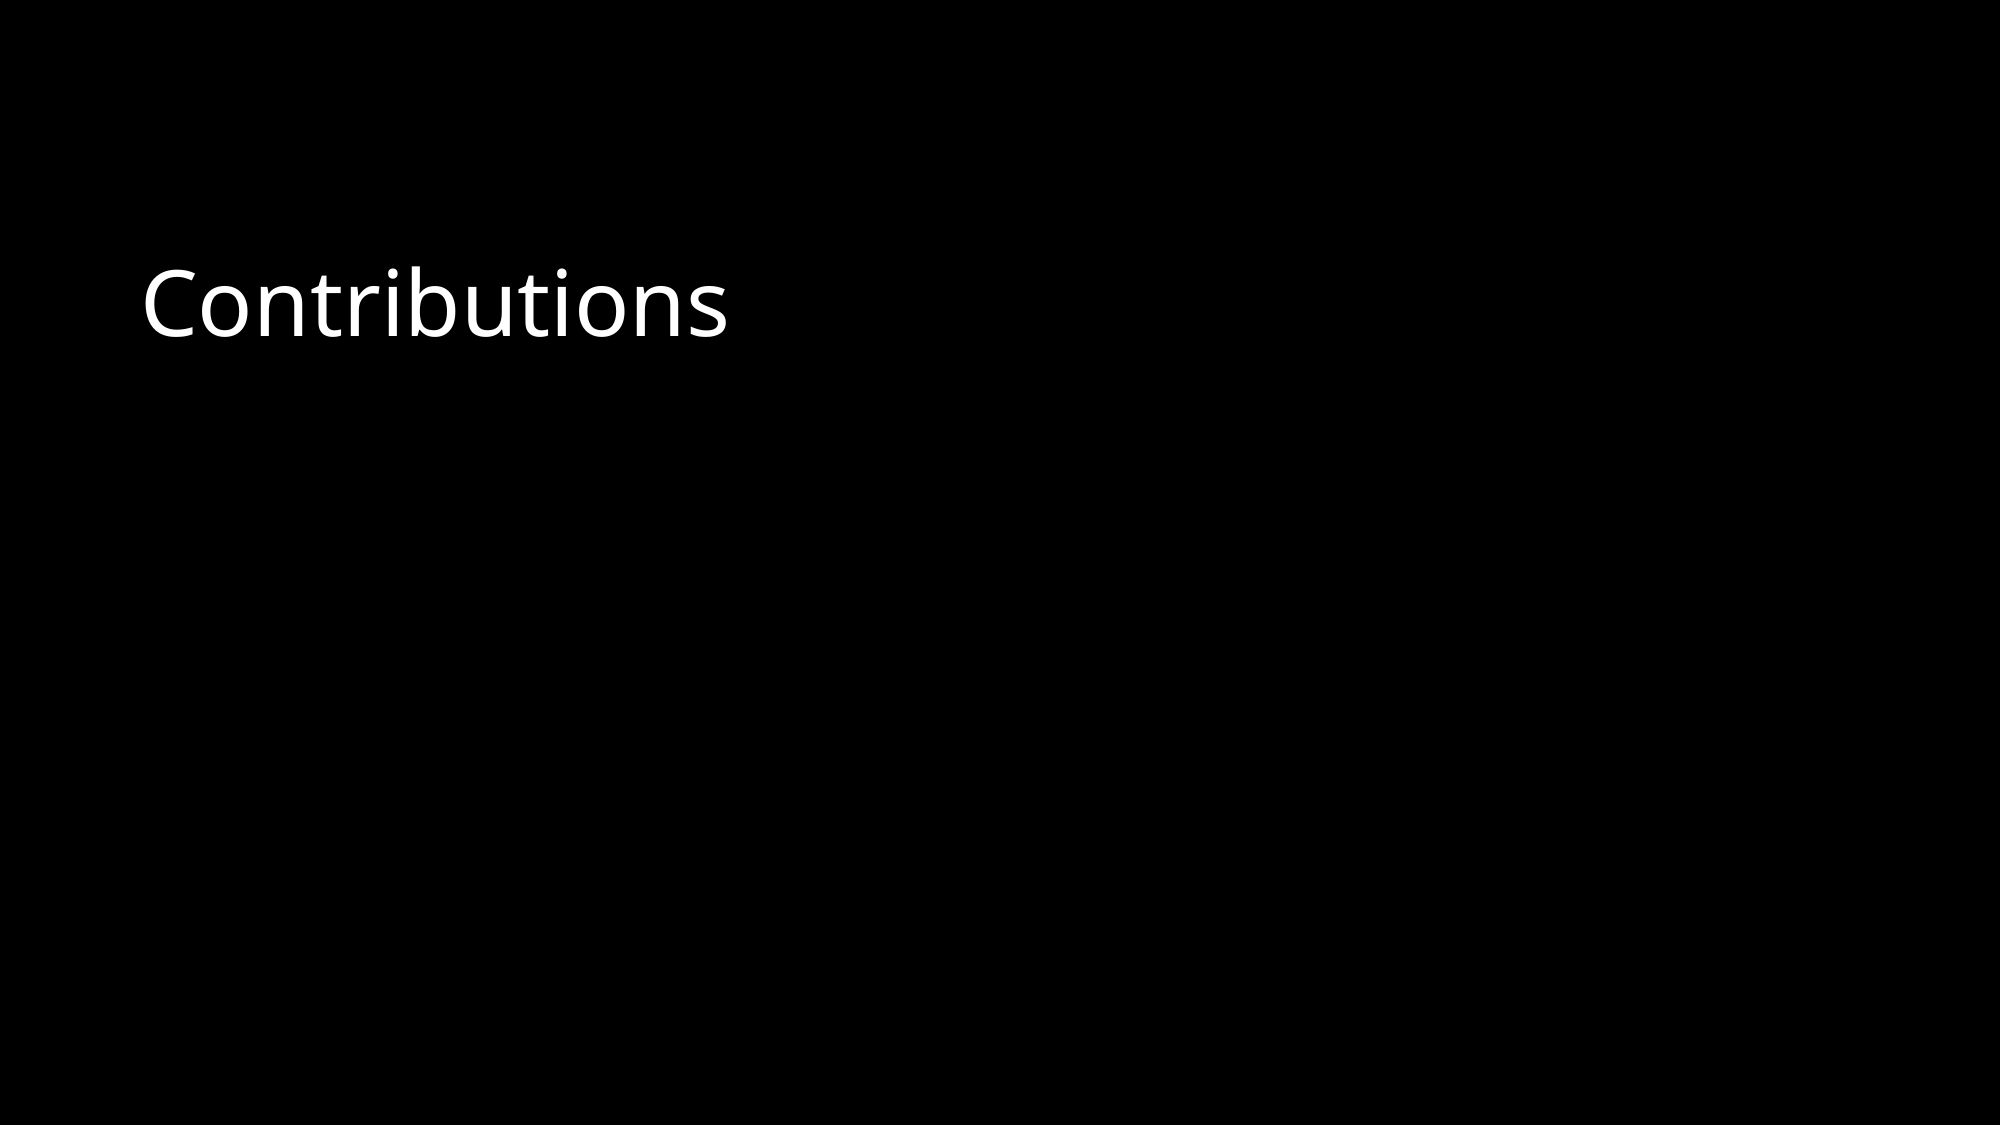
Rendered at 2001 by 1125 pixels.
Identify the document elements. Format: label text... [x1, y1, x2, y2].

title Contributions [125, 249, 1625, 458]
